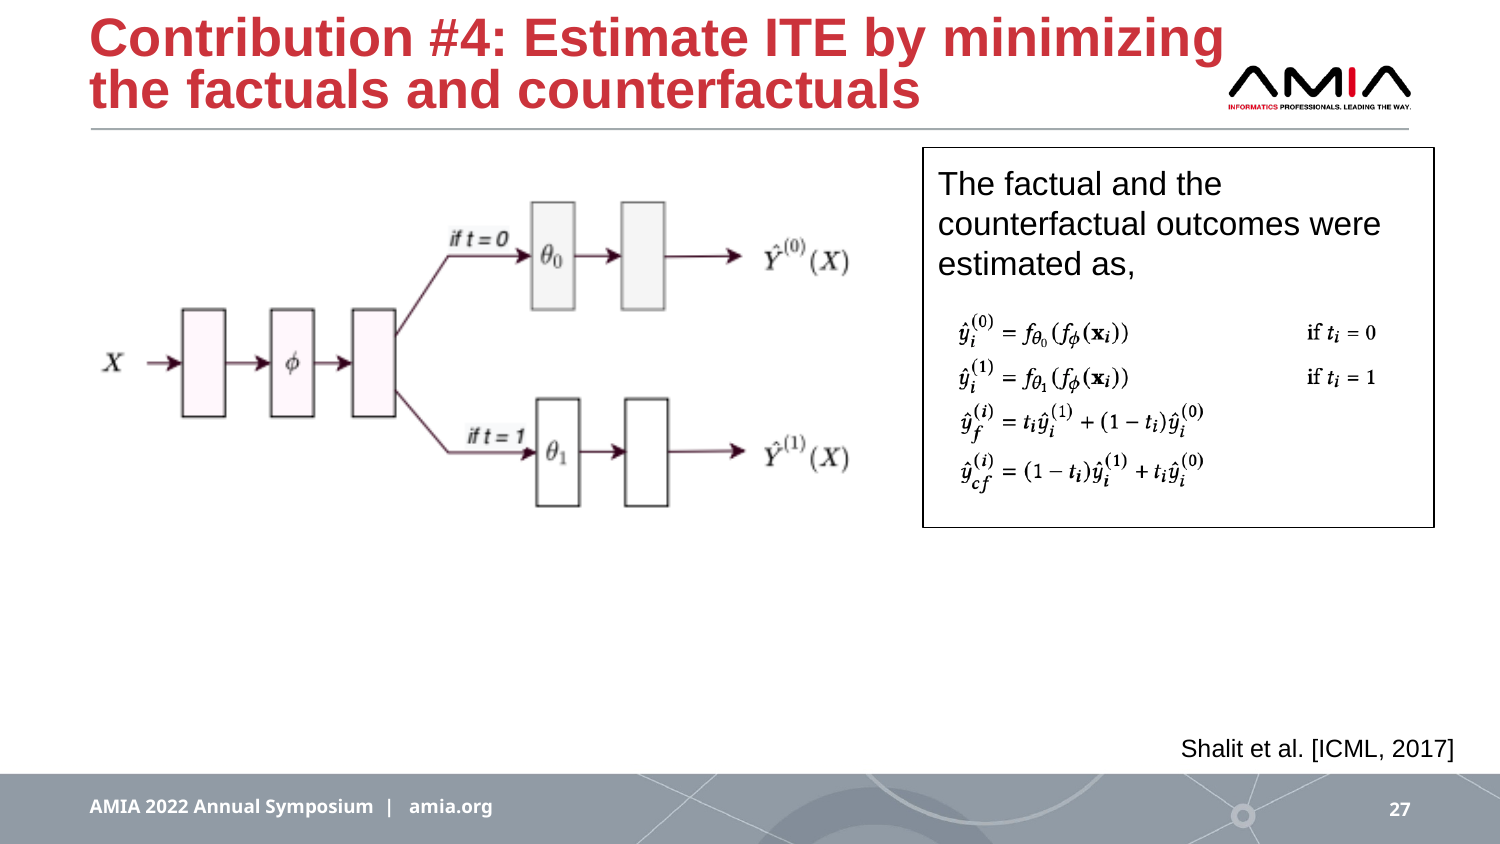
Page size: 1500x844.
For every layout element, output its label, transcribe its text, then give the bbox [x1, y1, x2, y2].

footer AMIA 2022 Annual Symposium | amia.org [89, 798, 915, 816]
title Contribution #4: Estimate ITE by minimizing the factuals and counterfactuals [89, 0, 1254, 119]
picture [0, 0, 1500, 844]
slide_number 27 [1098, 798, 1412, 822]
text_box Shalit et al. [ICML, 2017] [1165, 725, 1479, 770]
text_box The factual and the counterfactual outcomes were estimated as, [922, 147, 1434, 528]
